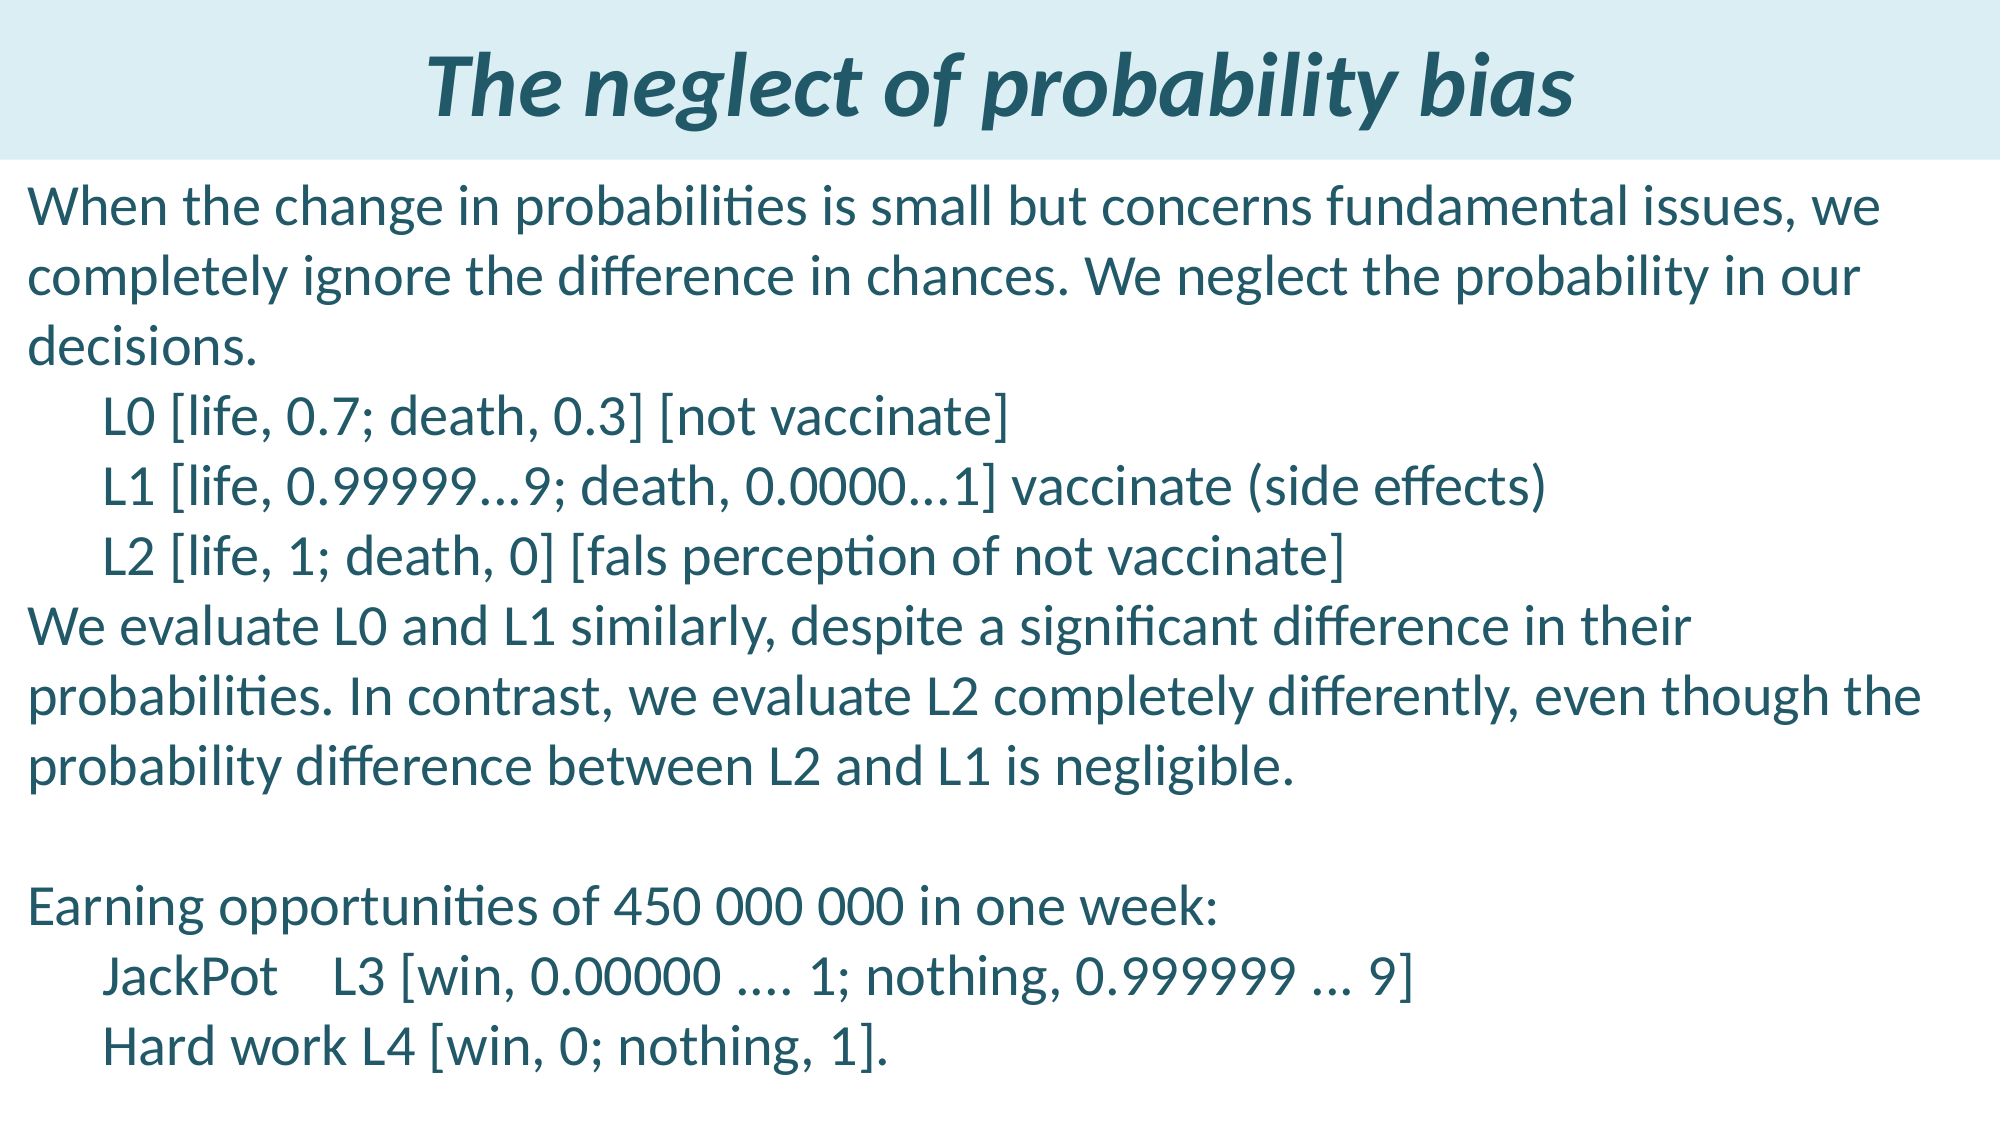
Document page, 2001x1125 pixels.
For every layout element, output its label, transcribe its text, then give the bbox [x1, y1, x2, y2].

text_box When the change in probabilities is small but concerns fundamental issues, we completely ignore the difference in chances. We neglect the probability in our decisions. L0 [life, 0.7; death, 0.3] [not vaccinate] L1 [life, 0.99999...9; death, 0.0000...1] vaccinate (side effects) L2 [life, 1; death, 0] [fals perception of not vaccinate] We evaluate L0 and L1 similarly, despite a significant difference in their probabilities. In contrast, we evaluate L2 completely differently, even though the probability difference between L2 and L1 is negligible. Earning opportunities of 450 000 000 in one week: JackPot L3 [win, 0.00000 .... 1; nothing, 0.999999 ... 9] Hard work L4 [win, 0; nothing, 1]. [12, 159, 2000, 1085]
title The neglect of probability bias [0, 0, 2000, 160]
